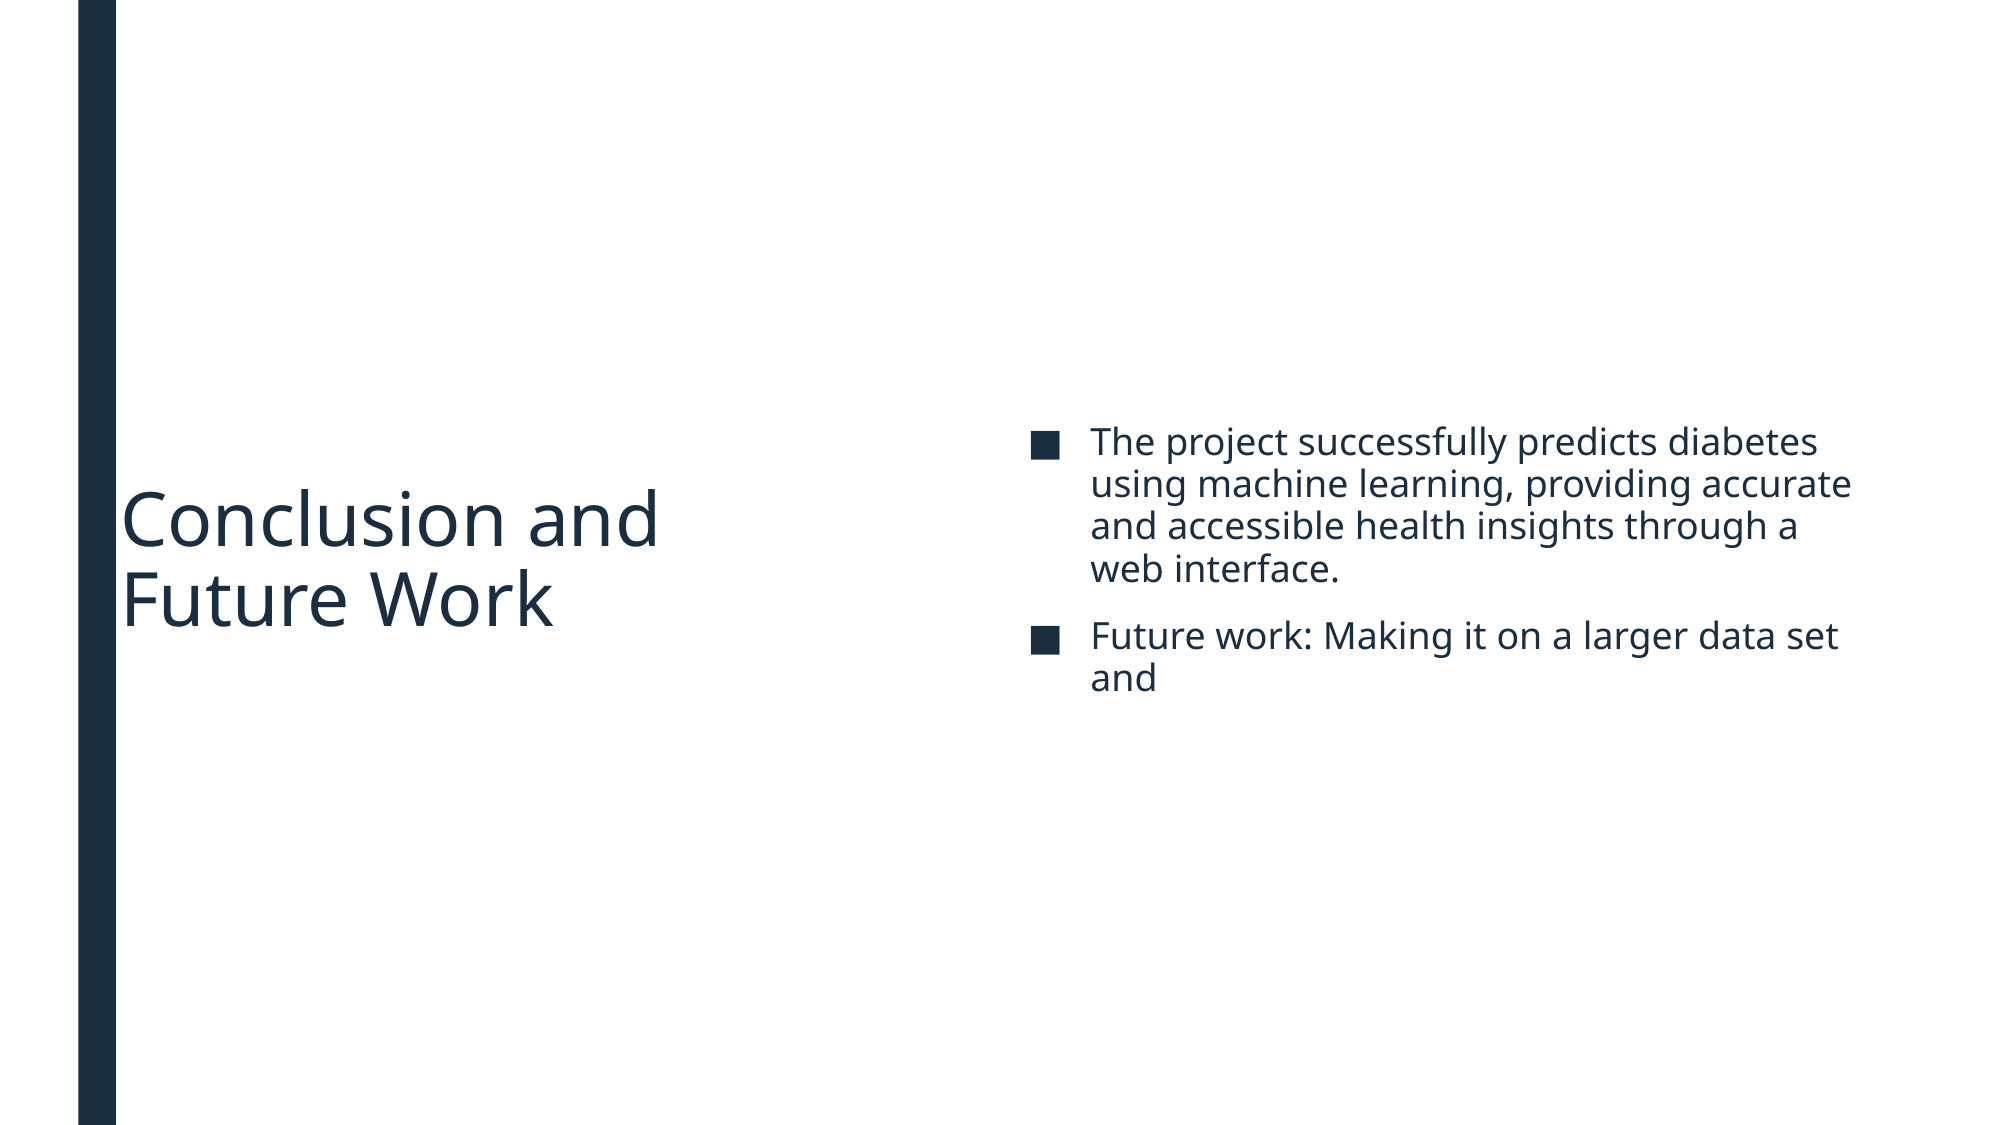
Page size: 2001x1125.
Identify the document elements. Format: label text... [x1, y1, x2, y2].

title Conclusion and Future Work [105, 203, 738, 922]
list The project successfully predicts diabetes using machine learning, providing accurate and accessible health insights through a web interface. Future work: Making it on a larger data set and [1012, 131, 1869, 990]
